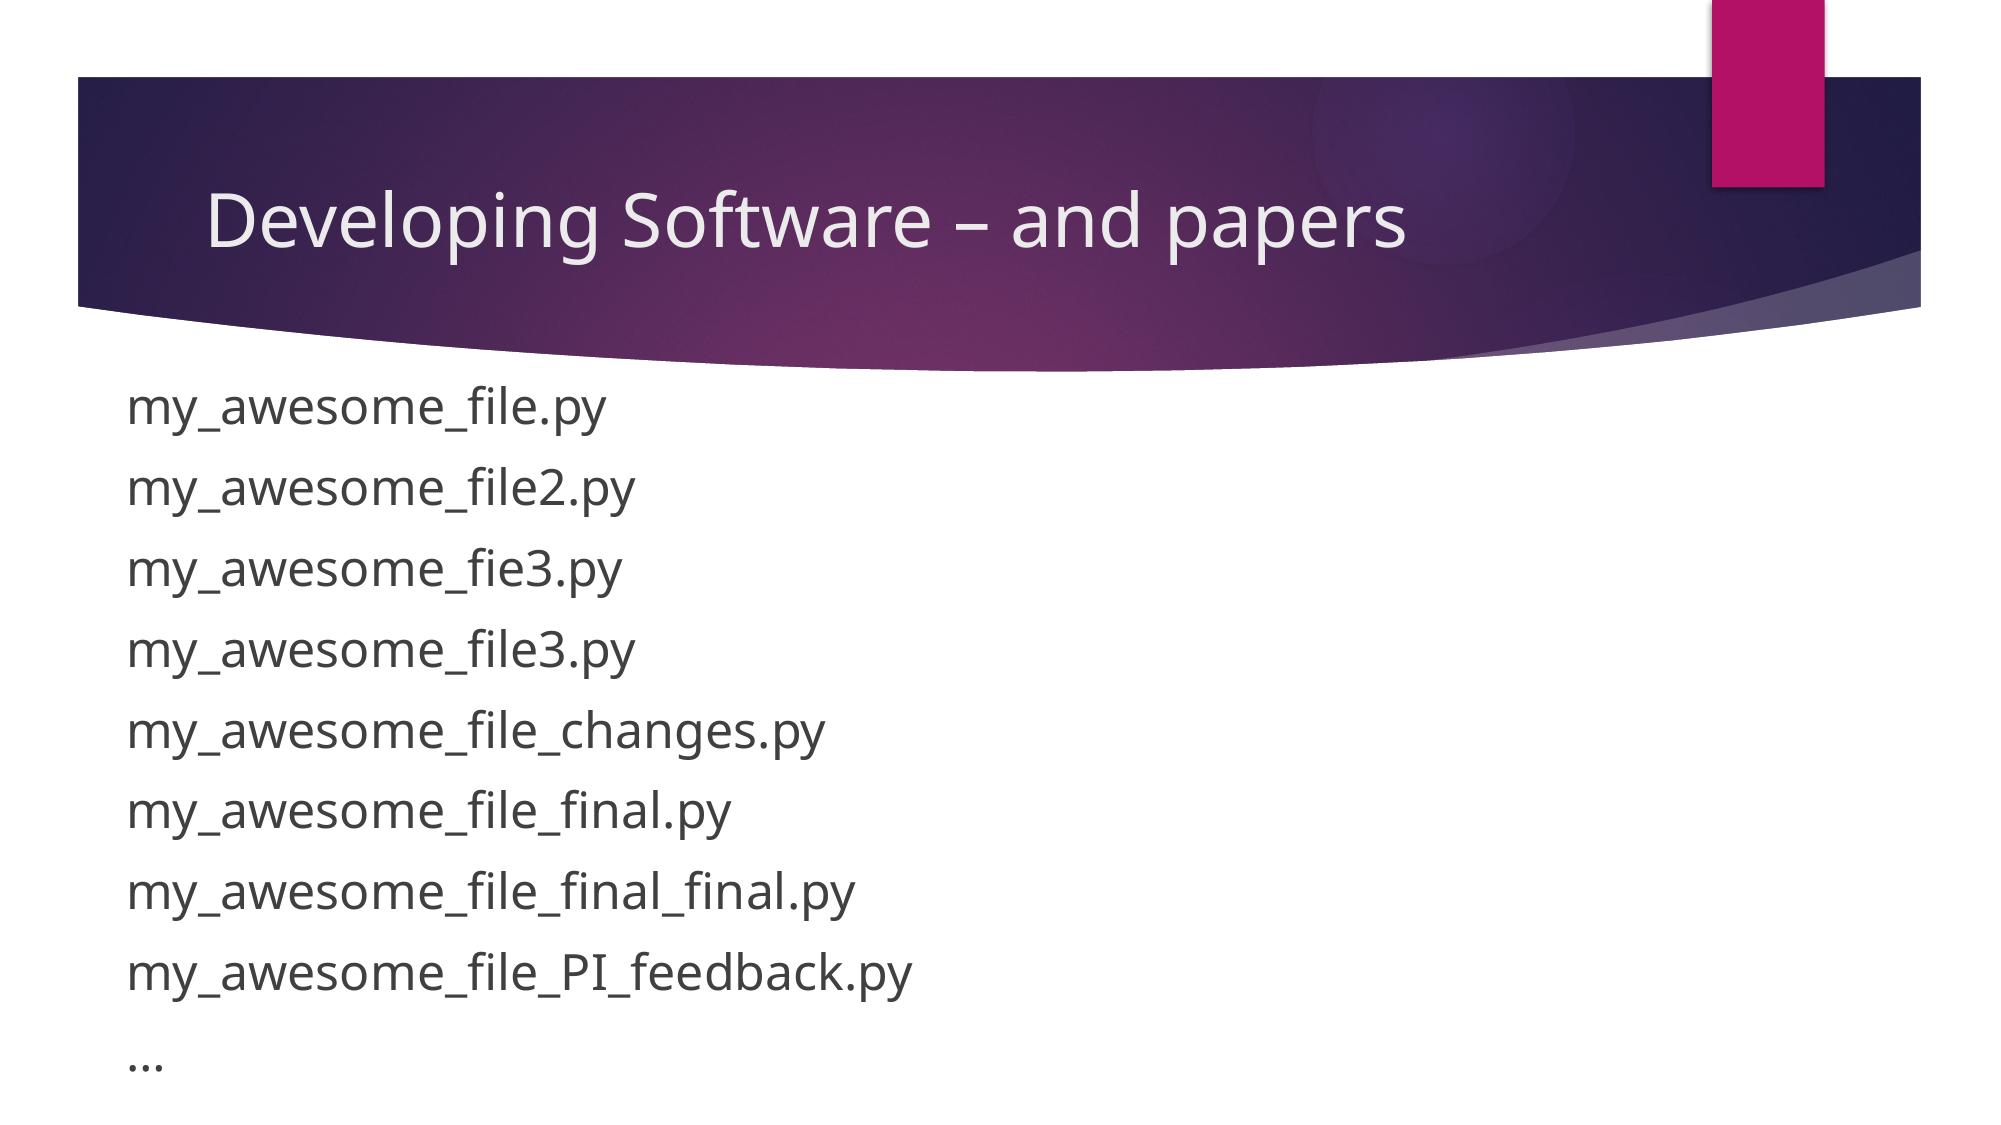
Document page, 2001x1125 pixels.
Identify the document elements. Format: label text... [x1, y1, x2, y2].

list my_awesome_file.py my_awesome_file2.py my_awesome_fie3.py my_awesome_file3.py my_awesome_file_changes.py my_awesome_file_final.py my_awesome_file_final_final.py my_awesome_file_PI_feedback.py … [110, 367, 1889, 1001]
title Developing Software – and papers [189, 159, 1627, 276]
